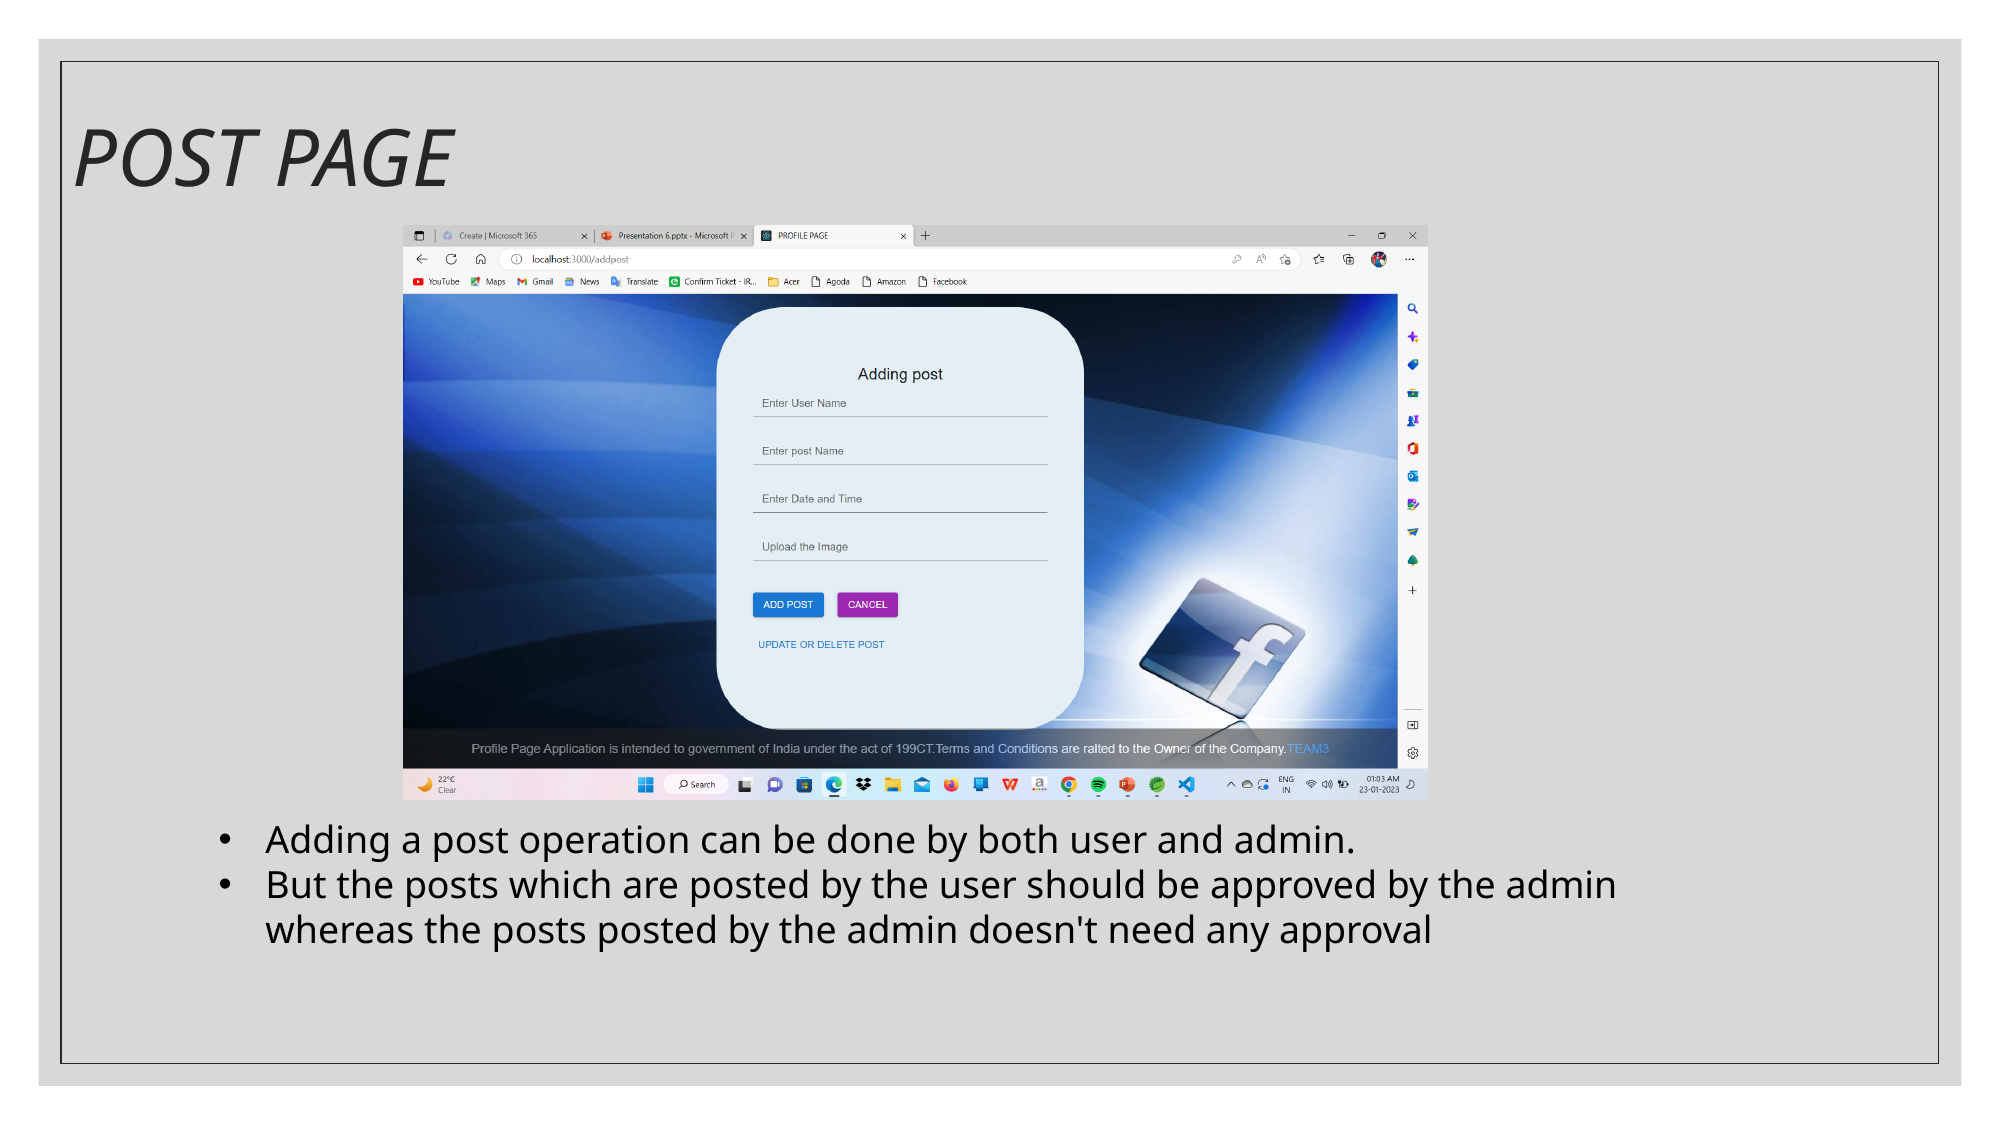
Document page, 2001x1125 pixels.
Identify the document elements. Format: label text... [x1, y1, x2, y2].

text_box Adding a post operation can be done by both user and admin. But the posts which are posted by the user should be approved by the admin whereas the posts posted by the admin doesn't need any approval [203, 808, 1735, 958]
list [403, 225, 1428, 800]
title POST PAGE [57, 0, 1825, 331]
